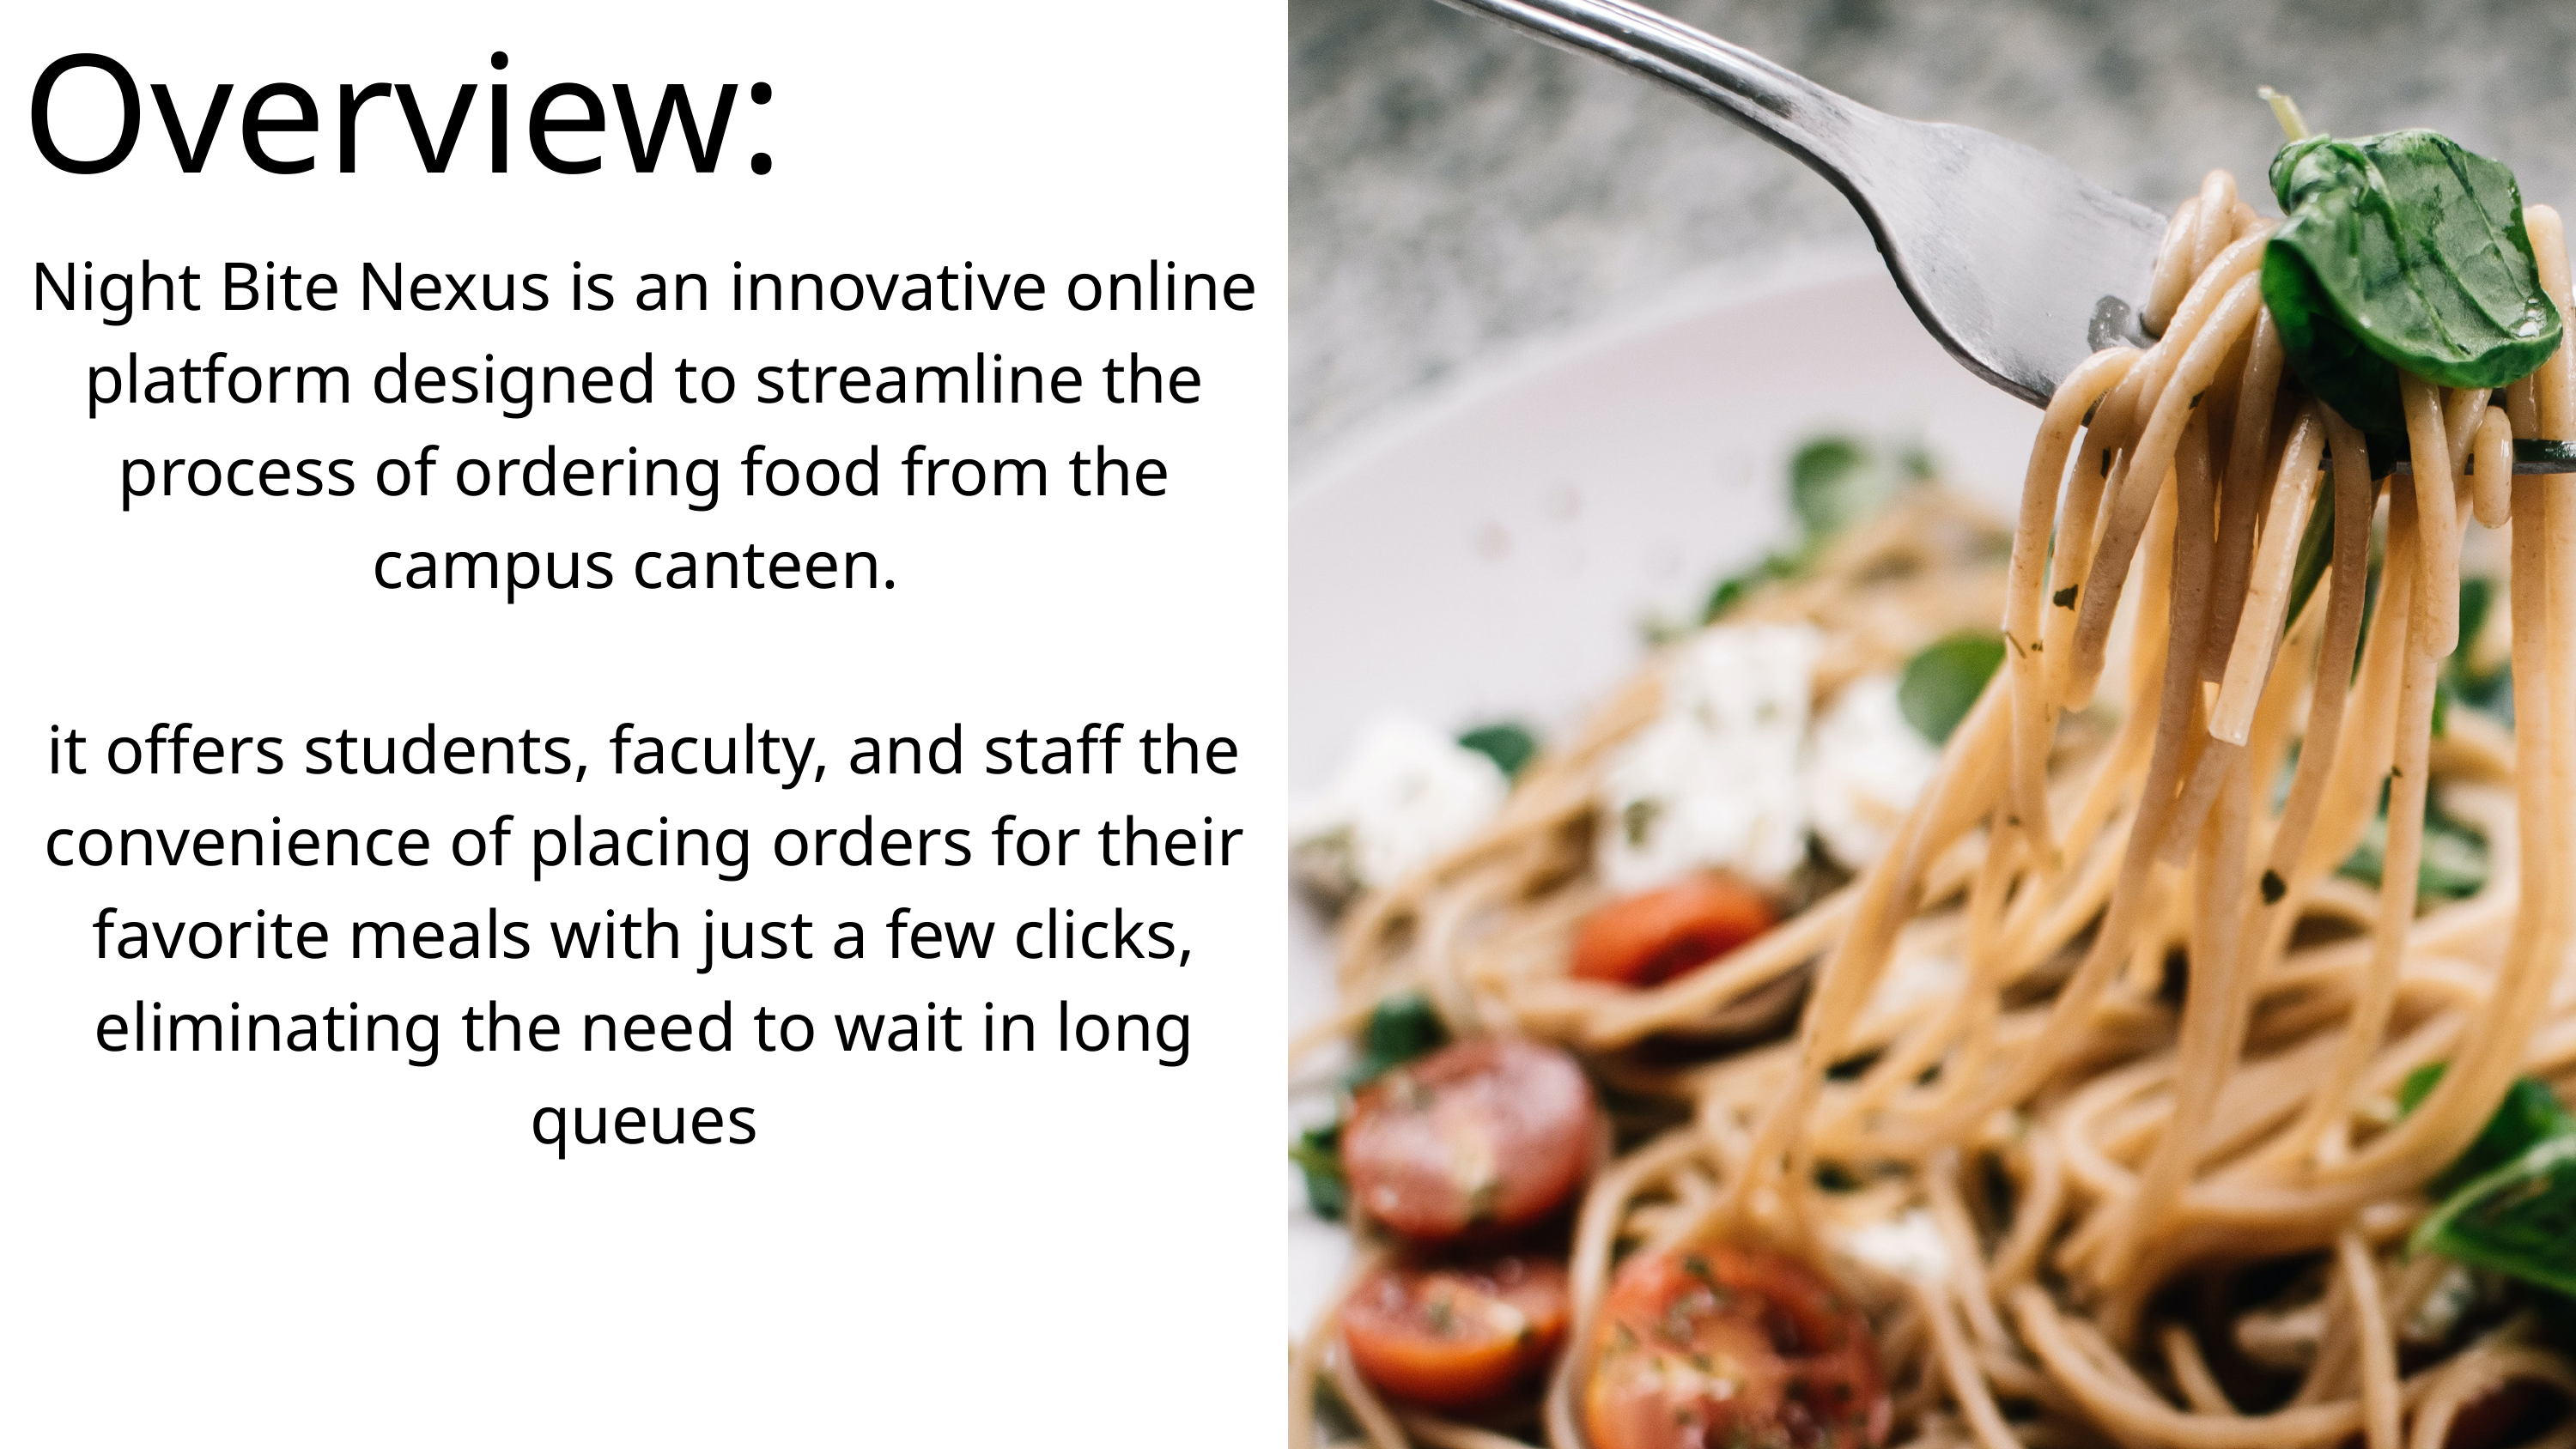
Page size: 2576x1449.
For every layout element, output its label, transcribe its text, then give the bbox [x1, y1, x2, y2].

text_box Night Bite Nexus is an innovative online platform designed to streamline the process of ordering food from the campus canteen. it offers students, faculty, and staff the convenience of placing orders for their favorite meals with just a few clicks, eliminating the need to wait in long queues [1, 231, 1287, 1158]
text_box [1287, 0, 2576, 1449]
text_box Overview: [1, 0, 805, 207]
